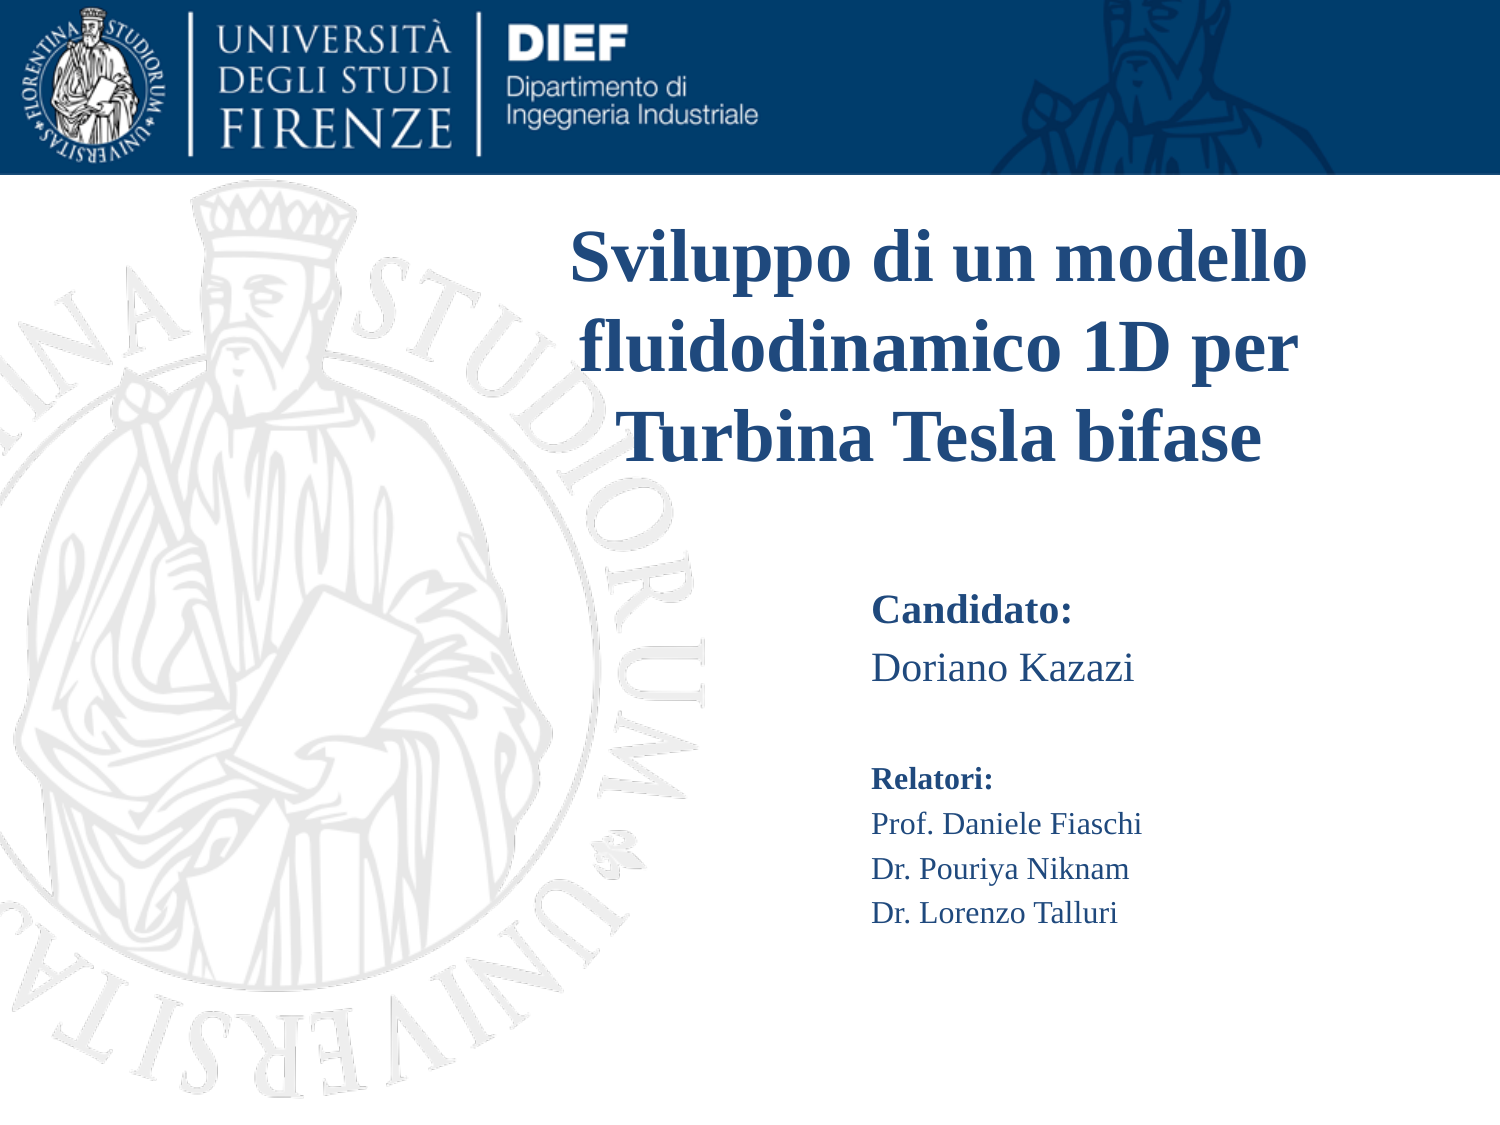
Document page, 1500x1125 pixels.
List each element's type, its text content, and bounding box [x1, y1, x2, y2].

title Sviluppo di un modello fluidodinamico 1D per Turbina Tesla bifase [431, 184, 1448, 498]
subtitle Relatori: Prof. Daniele Fiaschi Dr. Pouriya Niknam Dr. Lorenzo Talluri [856, 750, 1402, 941]
text_box Candidato: Doriano Kazazi [856, 574, 1367, 692]
picture [0, 0, 1500, 175]
